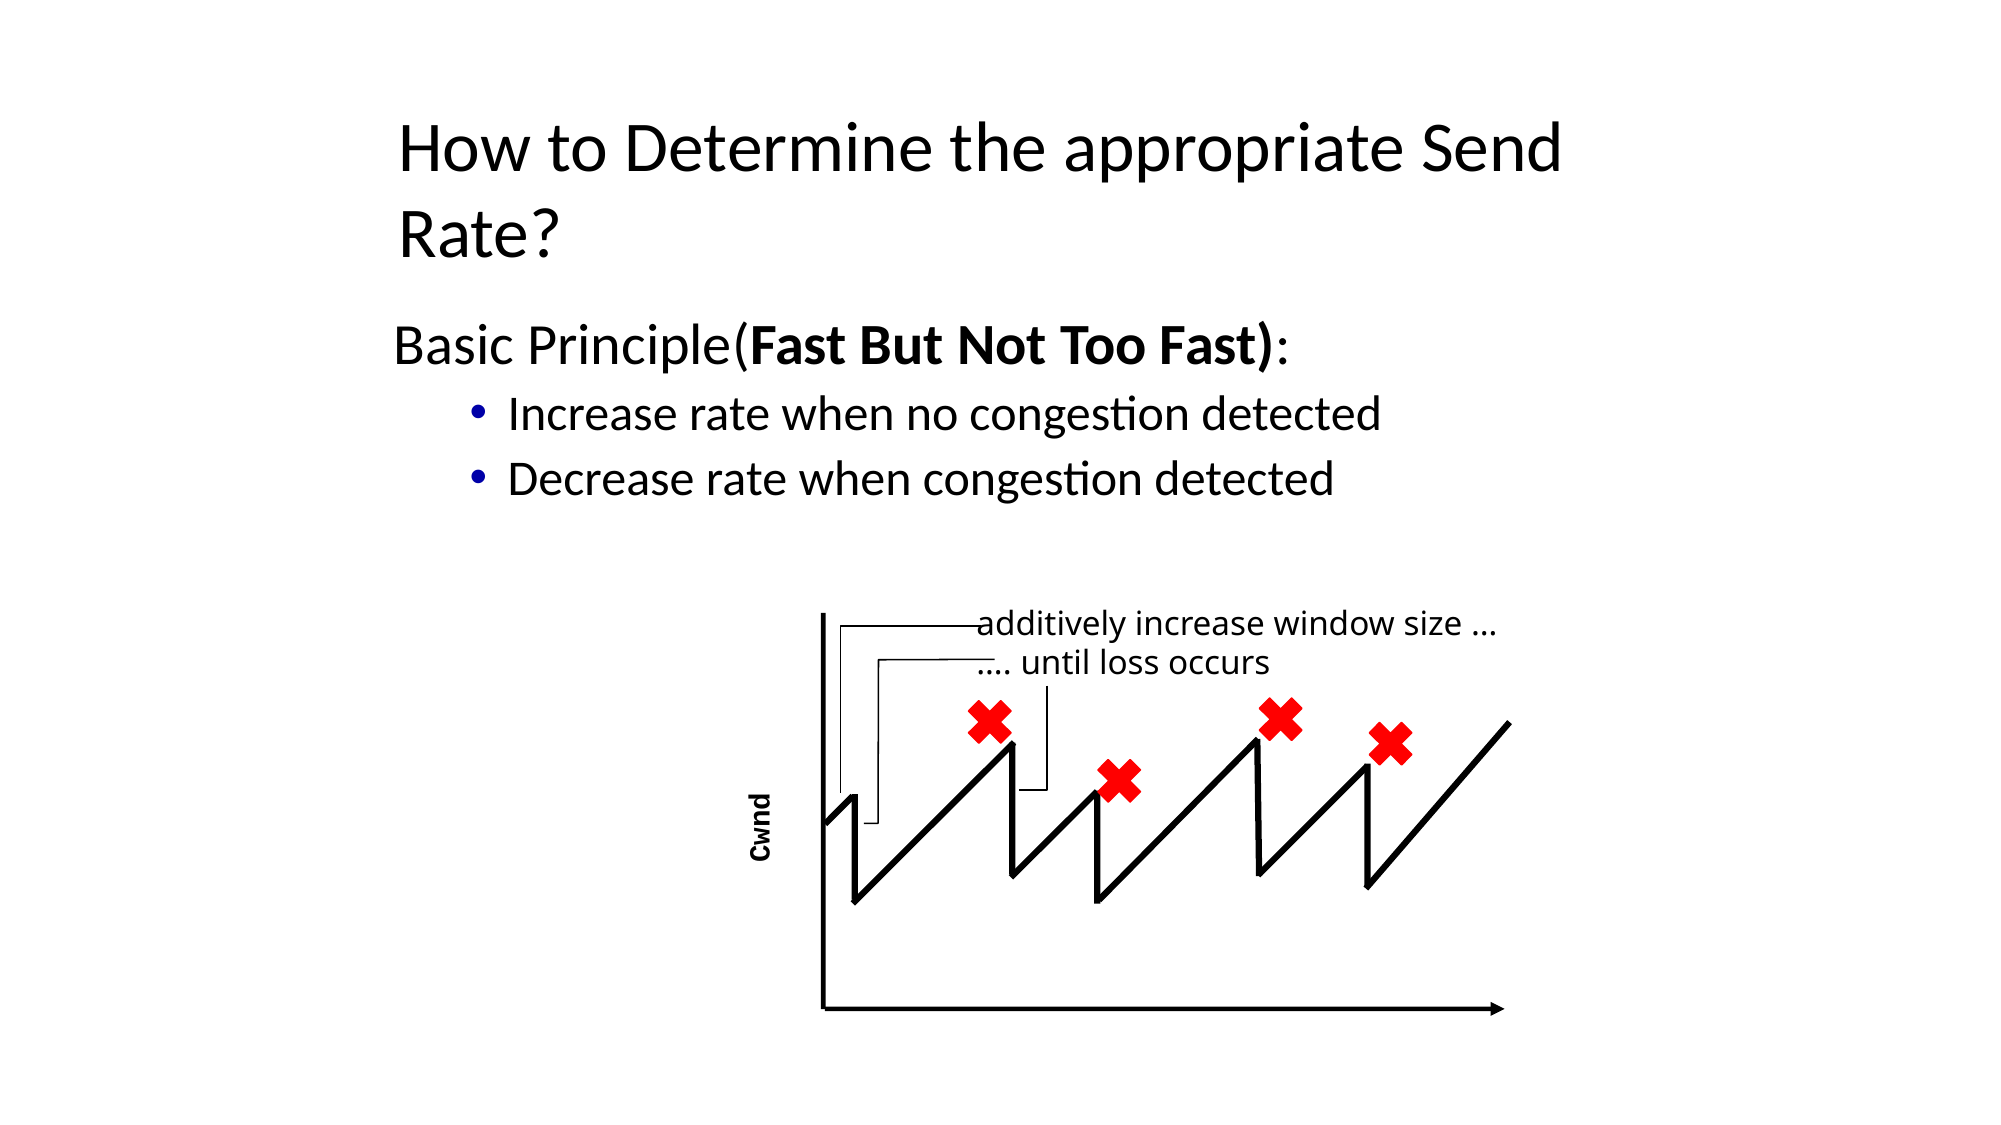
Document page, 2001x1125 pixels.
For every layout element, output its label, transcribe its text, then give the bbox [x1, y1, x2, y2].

text_box additively increase window size … …. until loss occurs [961, 594, 1514, 689]
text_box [1010, 722, 1510, 904]
list Basic Principle(Fast But Not Too Fast): Increase rate when no congestion detected Decrease rate when congestion detected [378, 306, 1622, 982]
text_box [1259, 698, 1302, 722]
title How to Determine the appropriate Send Rate? [383, 92, 1659, 280]
text_box [1037, 685, 1047, 722]
text_box [840, 625, 982, 793]
text_box [968, 700, 1012, 744]
text_box Cwnd [733, 777, 783, 878]
text_box [824, 1002, 1505, 1016]
text_box [863, 659, 995, 824]
